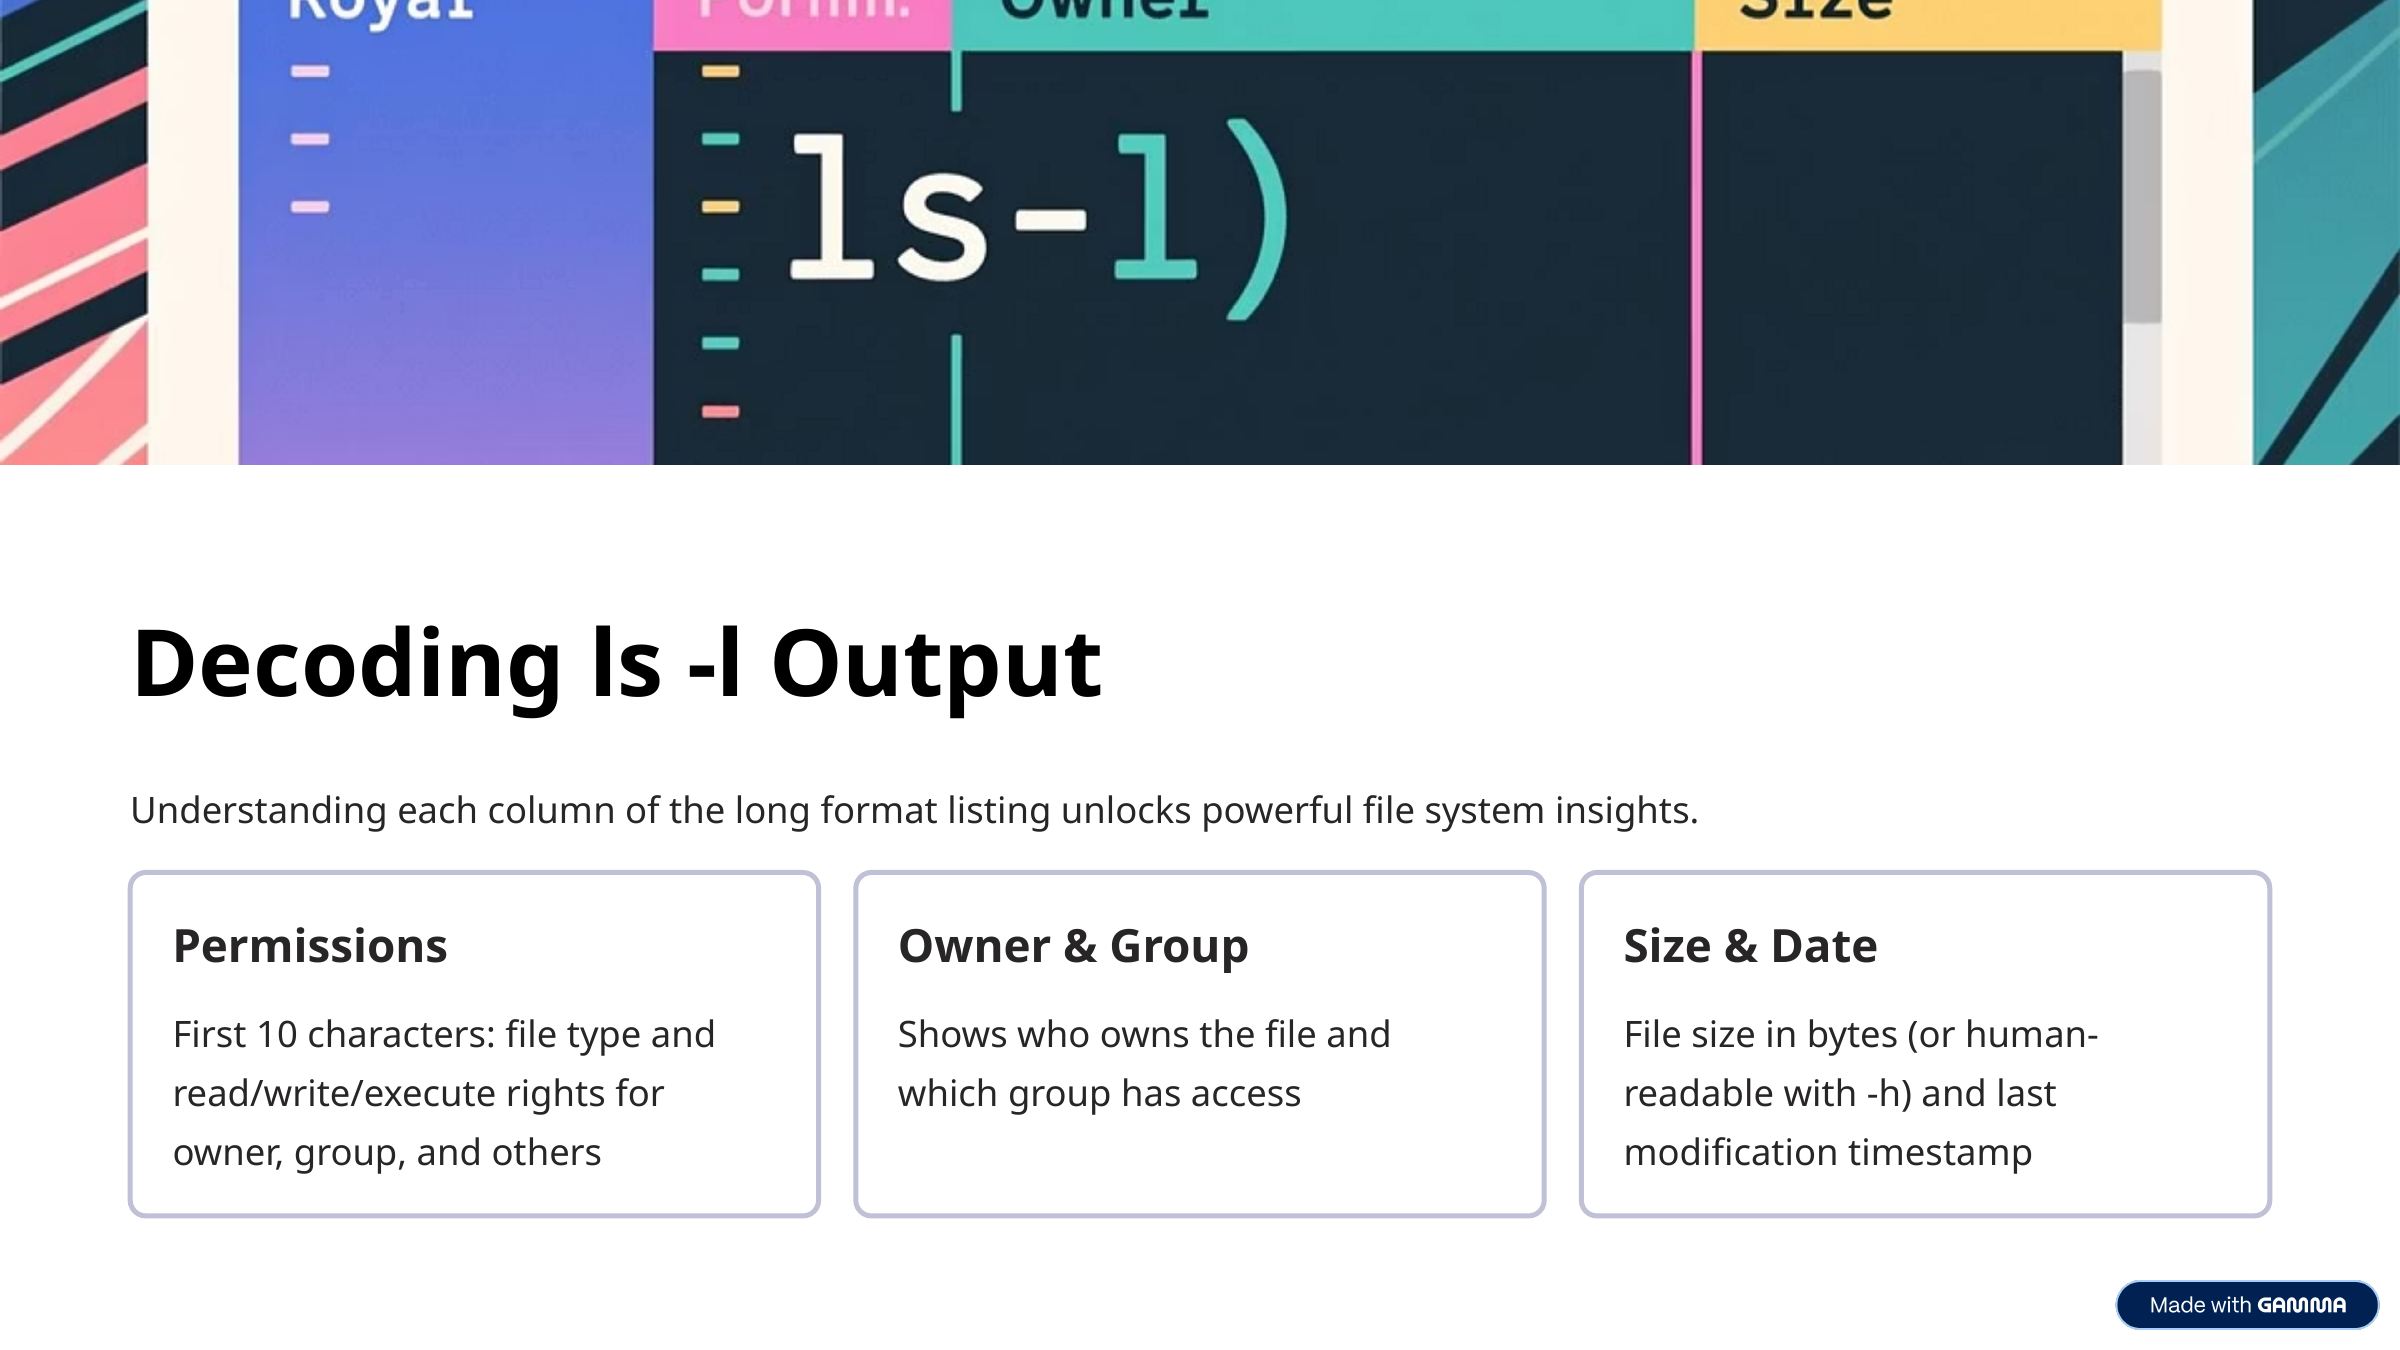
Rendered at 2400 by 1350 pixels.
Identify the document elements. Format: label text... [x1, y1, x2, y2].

text_box Owner & Group [897, 914, 1363, 973]
text_box [1581, 872, 2270, 1216]
text_box Shows who owns the file and which group has access [897, 995, 1502, 1115]
text_box Understanding each column of the long format listing unlocks powerful file system insights. [130, 771, 2270, 831]
picture [0, 0, 2400, 466]
text_box First 10 characters: file type and read/write/execute rights for owner, group, and others [172, 995, 777, 1174]
text_box [855, 872, 1545, 1216]
text_box Decoding ls -l Output [130, 599, 1092, 716]
text_box File size in bytes (or human-readable with -h) and last modification timestamp [1623, 995, 2228, 1174]
text_box Size & Date [1623, 914, 2089, 973]
text_box Permissions [172, 914, 638, 973]
picture [2106, 1271, 2389, 1339]
text_box [130, 872, 819, 1216]
